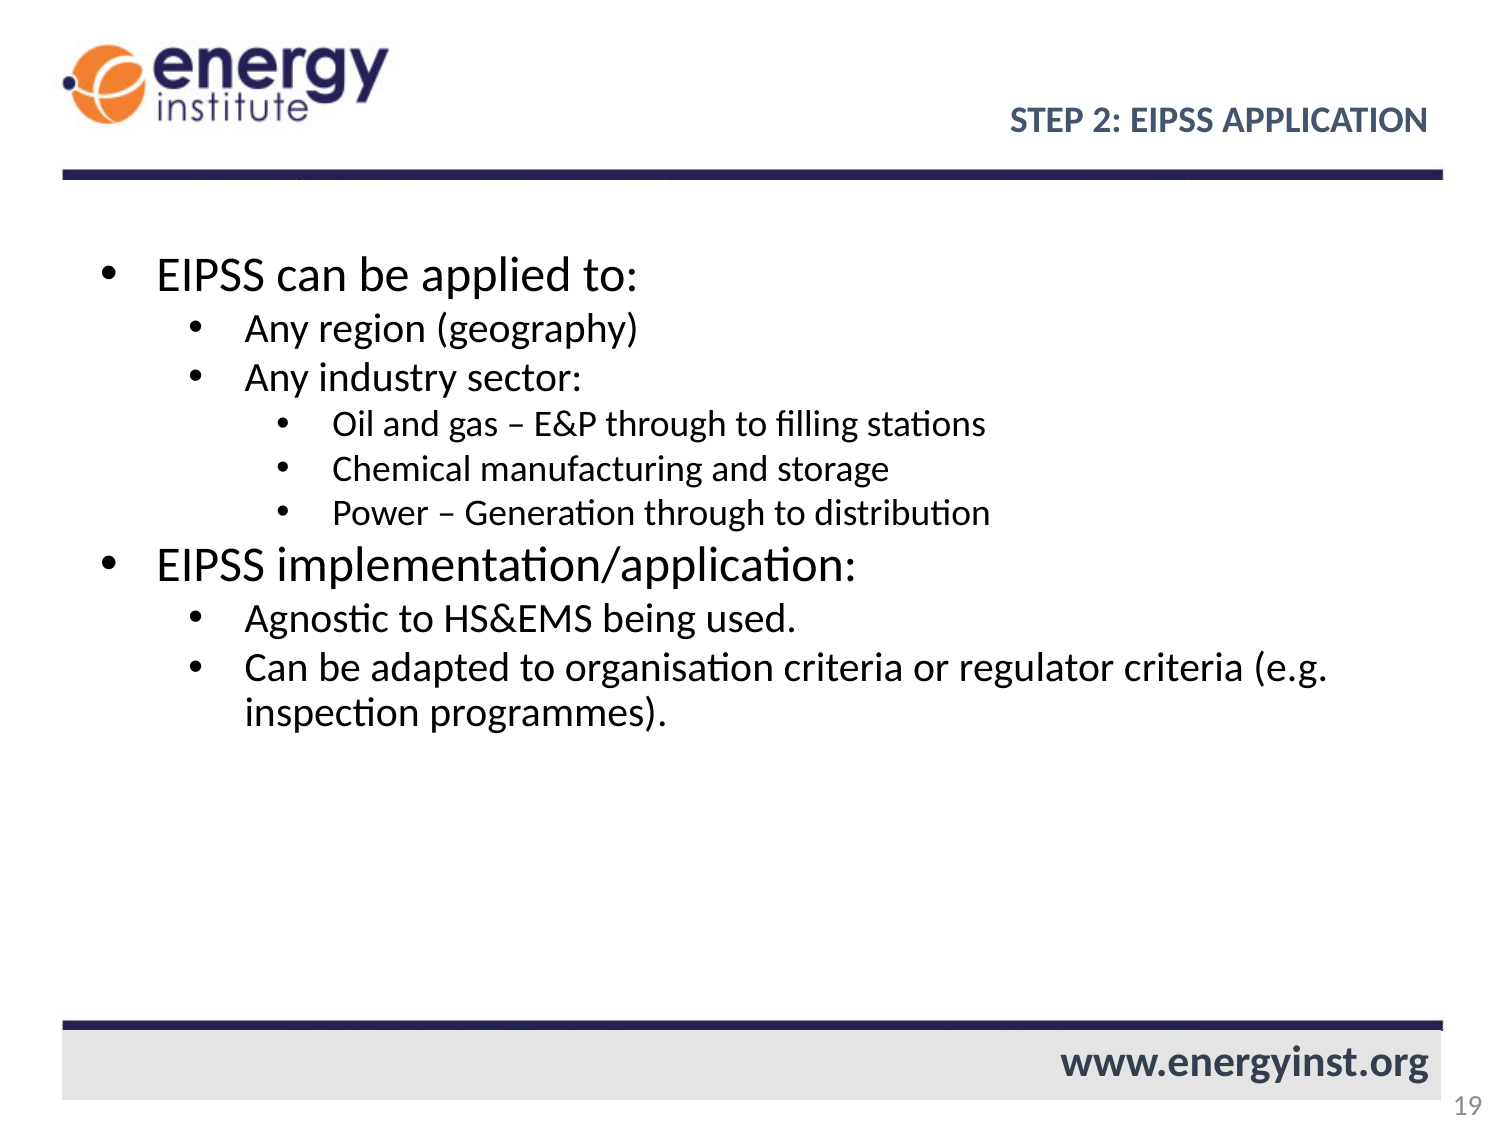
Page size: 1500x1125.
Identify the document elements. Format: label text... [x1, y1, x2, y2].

text_box STEP 2: EIPSS APPLICATION [870, 82, 1447, 152]
picture [60, 164, 1446, 180]
picture [43, 28, 415, 138]
text_box EIPSS can be applied to: Any region (geography) Any industry sector: Oil and gas – E&P through to filling stations Chemical manufacturing and storage Power – Generation through to distribution EIPSS implementation/application: Agnostic to HS&EMS being used. Can be adapted to organisation criteria or regulator criteria (e.g. inspection programmes). [32, 239, 1474, 984]
text_box [62, 1032, 1441, 1100]
text_box www.energyinst.org [72, 1042, 1447, 1092]
picture [60, 1015, 1446, 1032]
slide_number 19 [1386, 1086, 1500, 1122]
